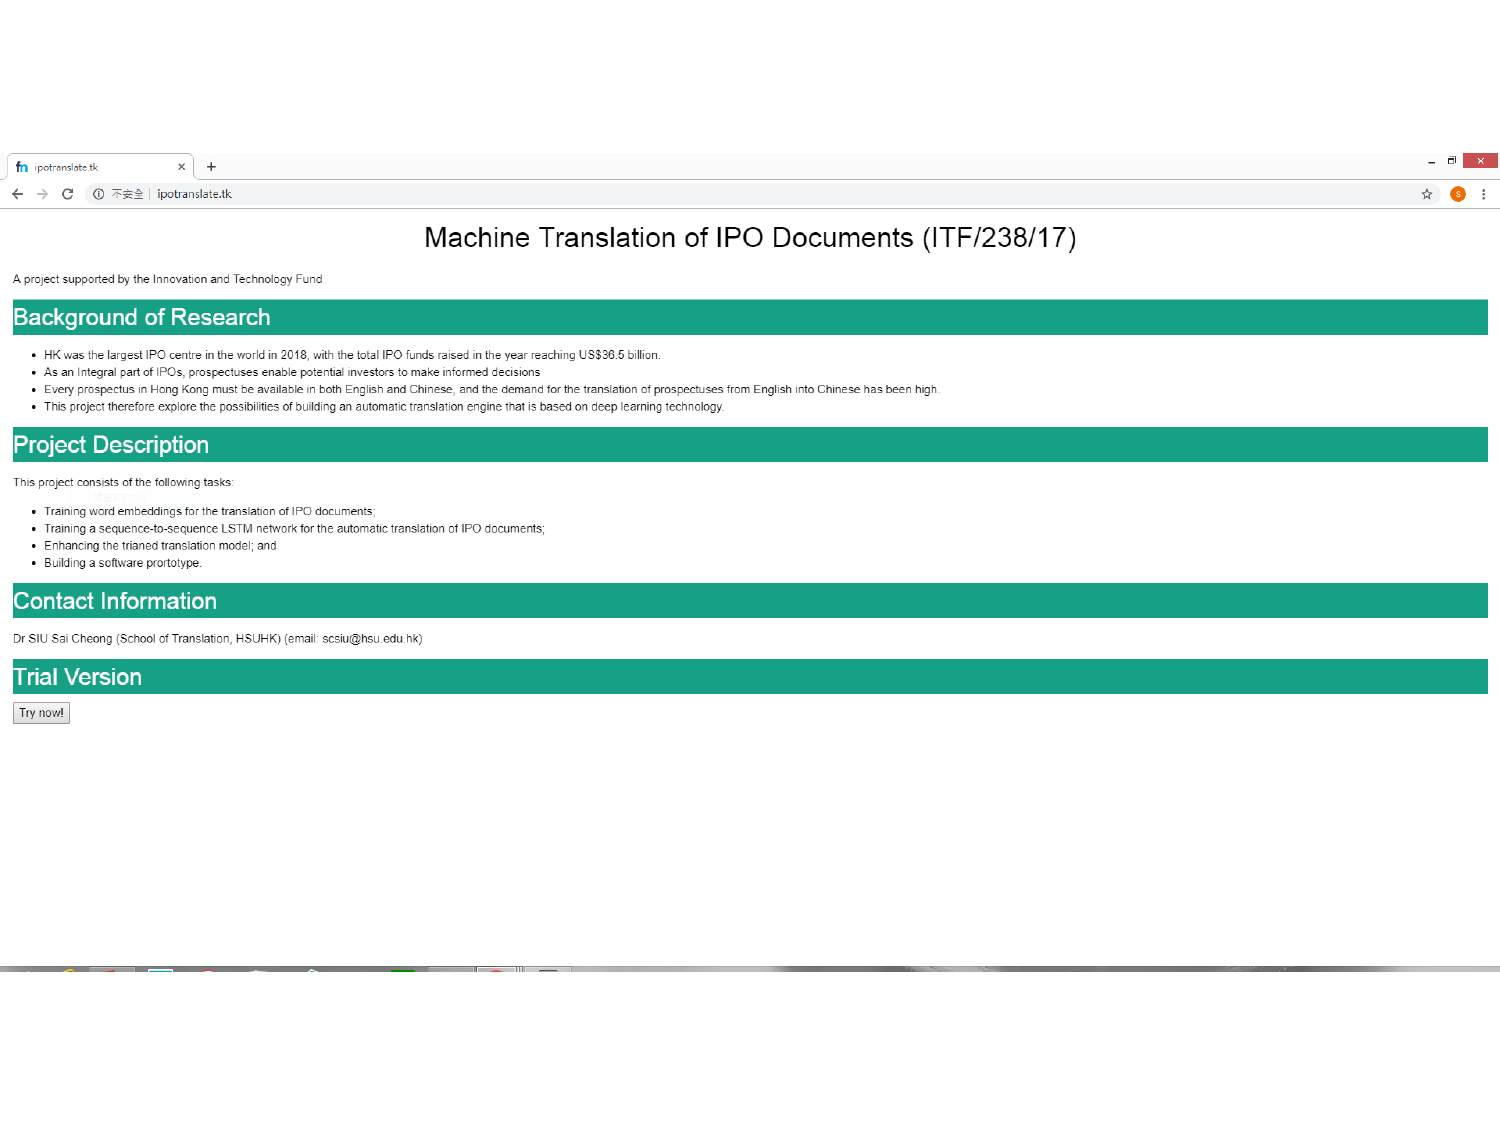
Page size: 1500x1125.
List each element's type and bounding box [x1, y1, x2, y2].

picture [0, 153, 1500, 972]
